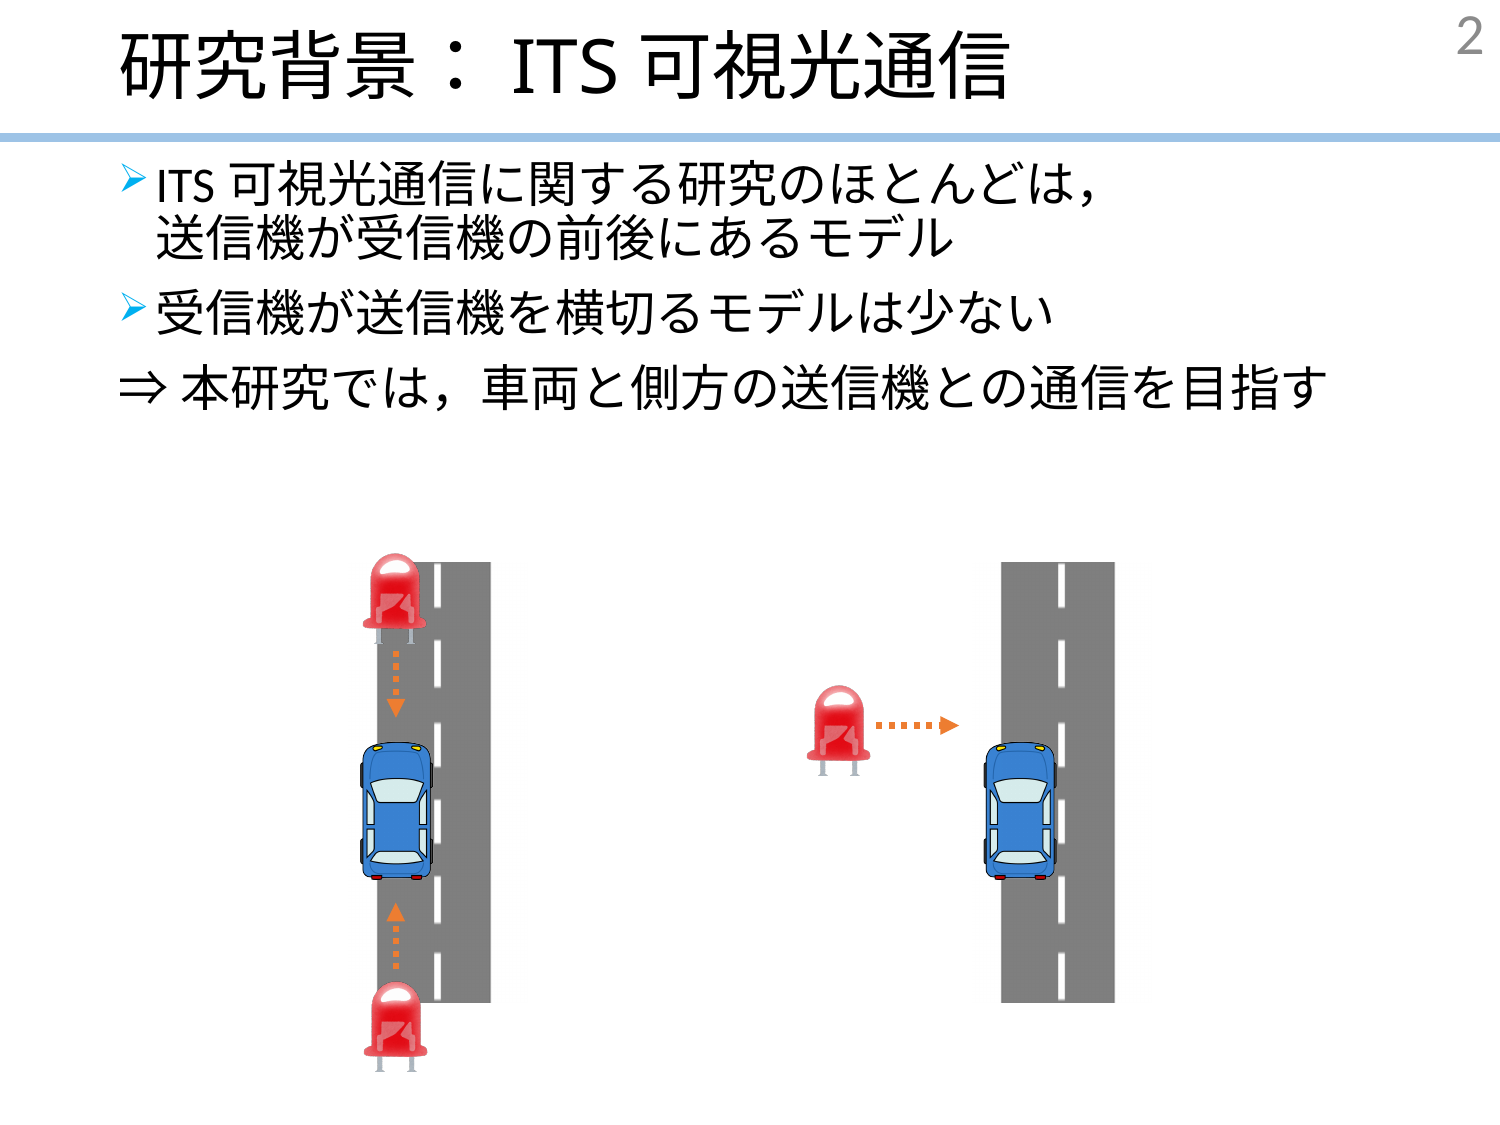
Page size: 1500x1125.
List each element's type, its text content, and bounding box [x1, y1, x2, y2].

picture [792, 562, 1283, 1003]
title 研究背景：ITS可視光通信 [103, 0, 1397, 138]
picture [217, 550, 659, 1072]
slide_number 2 [1162, 1, 1500, 62]
list ITS可視光通信に関する研究のほとんどは， 送信機が受信機の前後にあるモデル 受信機が送信機を横切るモデルは少ない ⇒本研究では，車両と側方の送信機との通信を目指す [103, 151, 1397, 1014]
